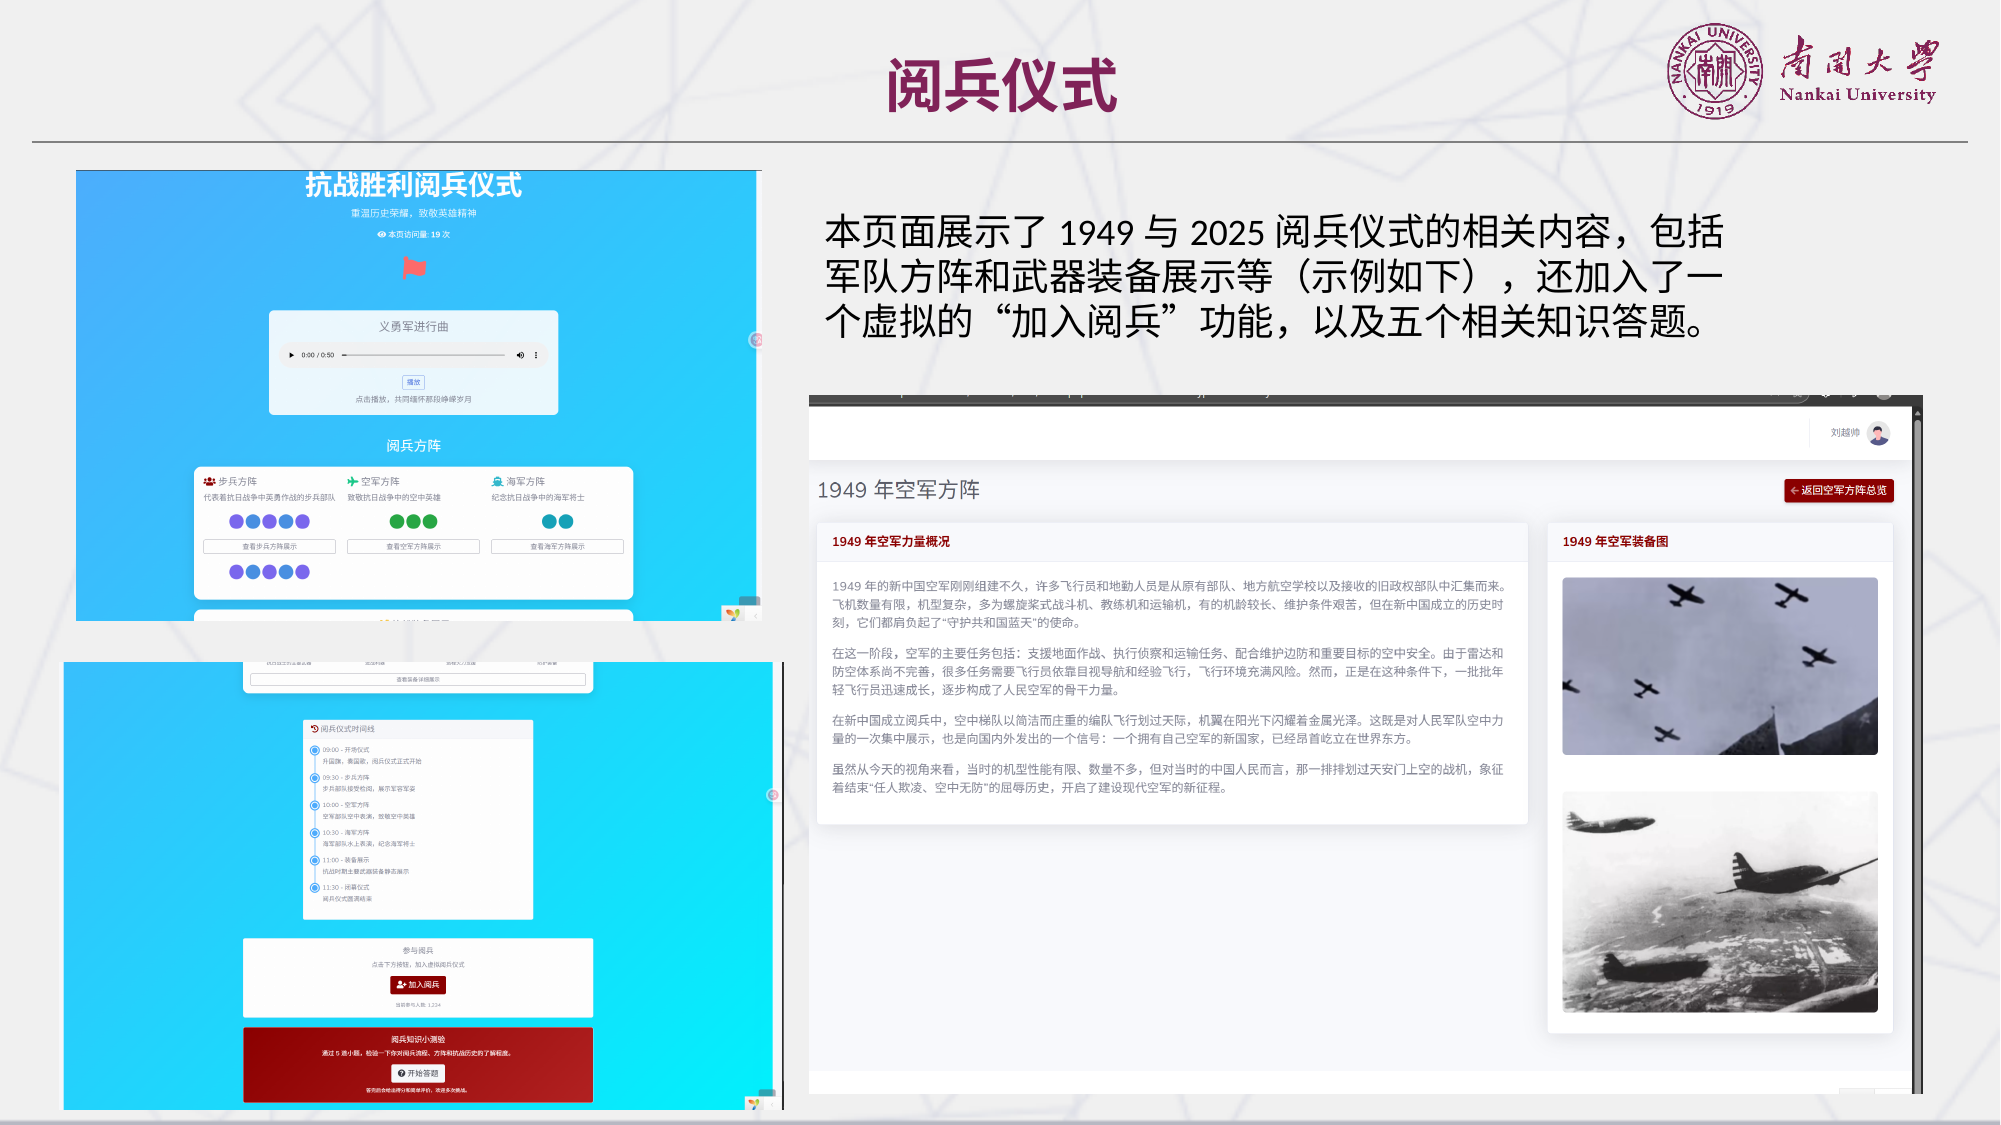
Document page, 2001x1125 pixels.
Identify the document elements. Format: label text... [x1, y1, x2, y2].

text_box 阅兵仪式 [870, 42, 1134, 127]
picture [0, 0, 2001, 1125]
text_box 本页面展示了1949与2025阅兵仪式的相关内容，包括军队方阵和武器装备展示等（示例如下），还加入了一个虚拟的“加入阅兵”功能，以及五个相关知识答题。 [809, 200, 1741, 351]
